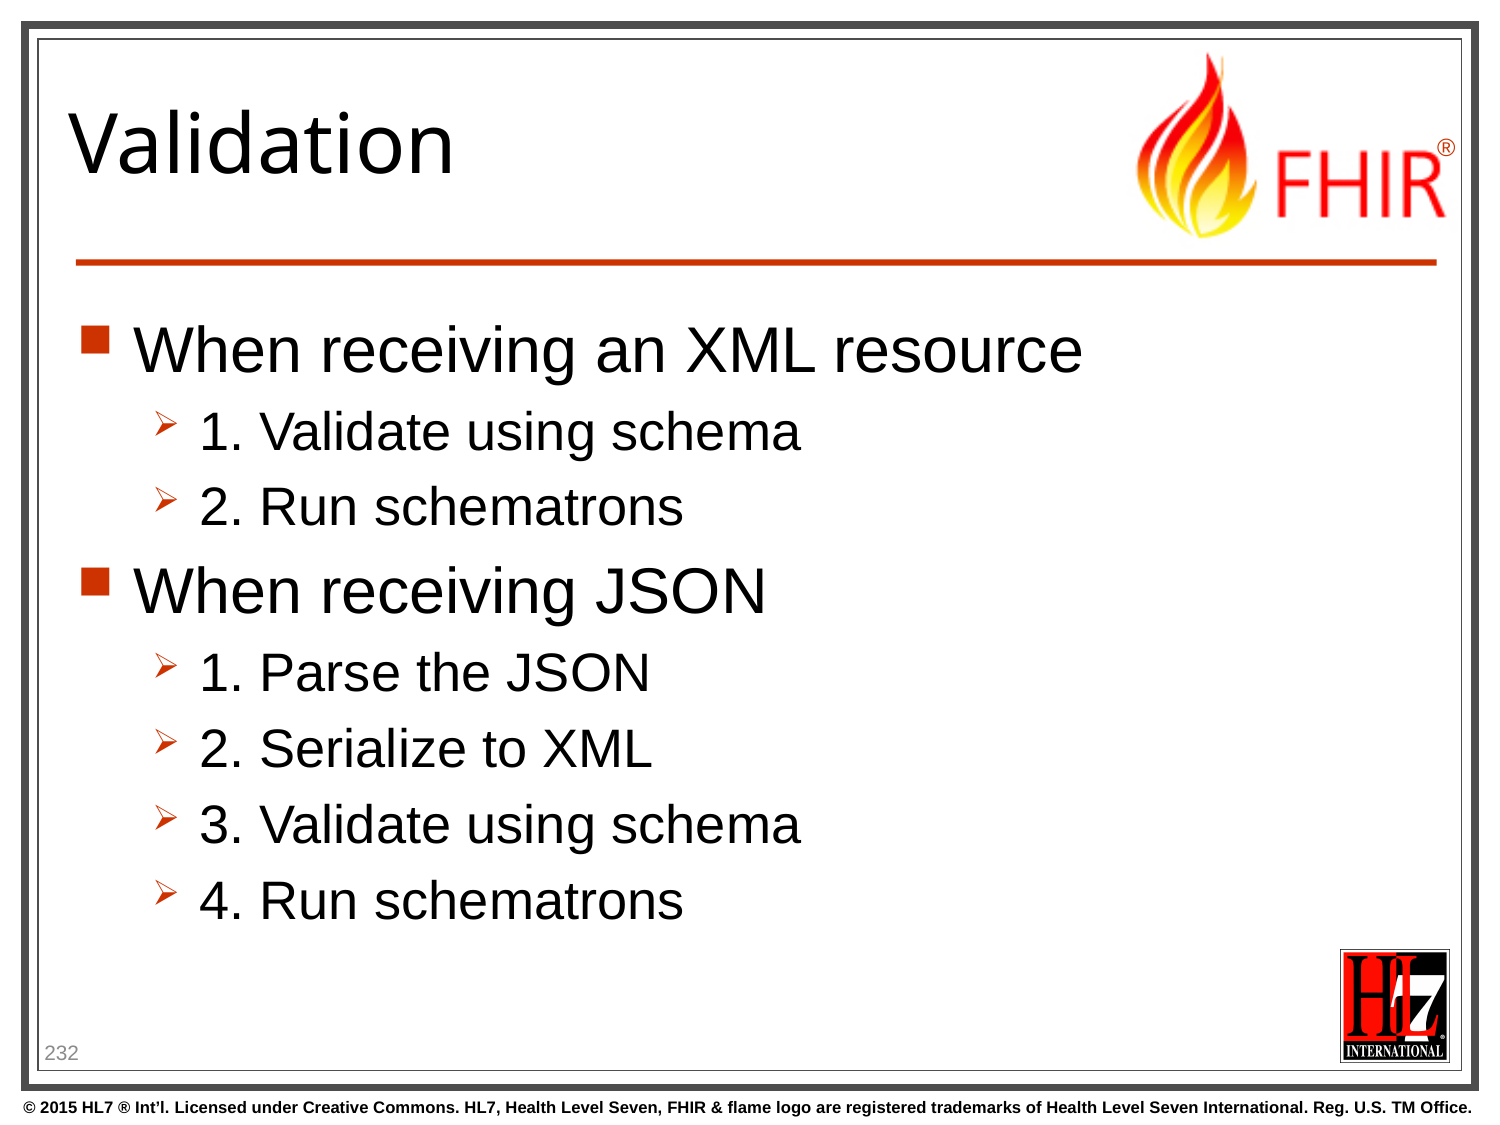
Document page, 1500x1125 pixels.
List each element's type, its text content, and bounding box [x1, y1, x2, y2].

slide_number 232 [29, 1034, 148, 1071]
list When receiving an XML resource 1. Validate using schema 2. Run schematrons When receiving JSON 1. Parse the JSON 2. Serialize to XML 3. Validate using schema 4. Run schematrons [62, 299, 1438, 1059]
title Validation [53, 54, 1128, 244]
picture [1340, 949, 1450, 1063]
picture [1124, 42, 1458, 249]
